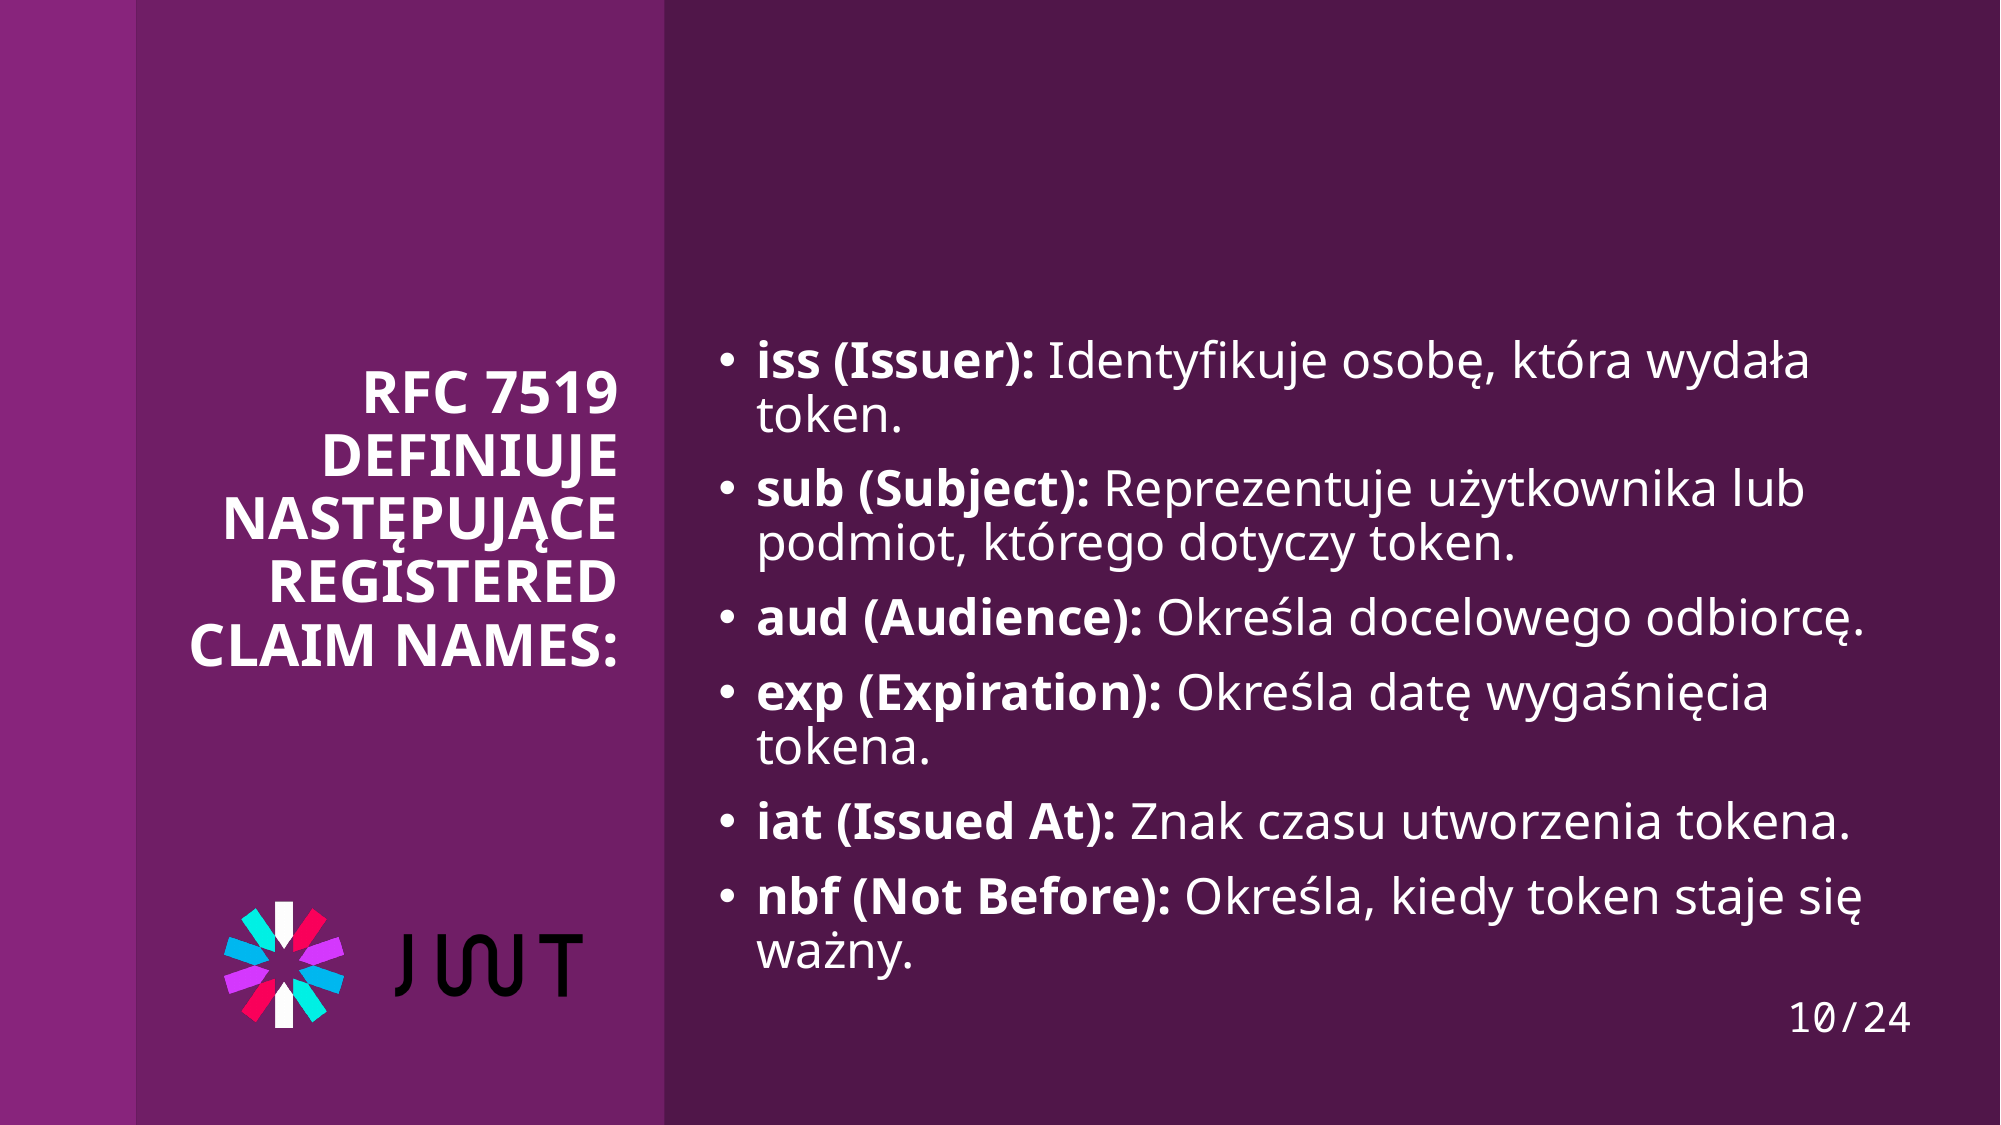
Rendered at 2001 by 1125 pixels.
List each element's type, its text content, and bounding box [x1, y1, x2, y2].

text_box 10/24​ [1768, 982, 1931, 1093]
title RFC 7519 DEFINIUJE NASTĘPUJĄCE REGISTERED CLAIM NAMES: [171, 354, 635, 768]
text_box [135, 0, 666, 1125]
text_box [0, 0, 135, 1125]
picture [220, 885, 584, 1029]
list iss (Issuer): Identyfikuje osobę, która wydała token. sub (Subject): Reprezentuje użytkownika lub podmiot, którego dotyczy token. aud (Audience): Określa docelowego odbiorcę. exp (Expiration): Określa datę wygaśnięcia tokena. iat (Issued At): Znak czasu utworzenia tokena. nbf (Not Before): Określa, kiedy token staje się ważny. [703, 327, 1933, 795]
